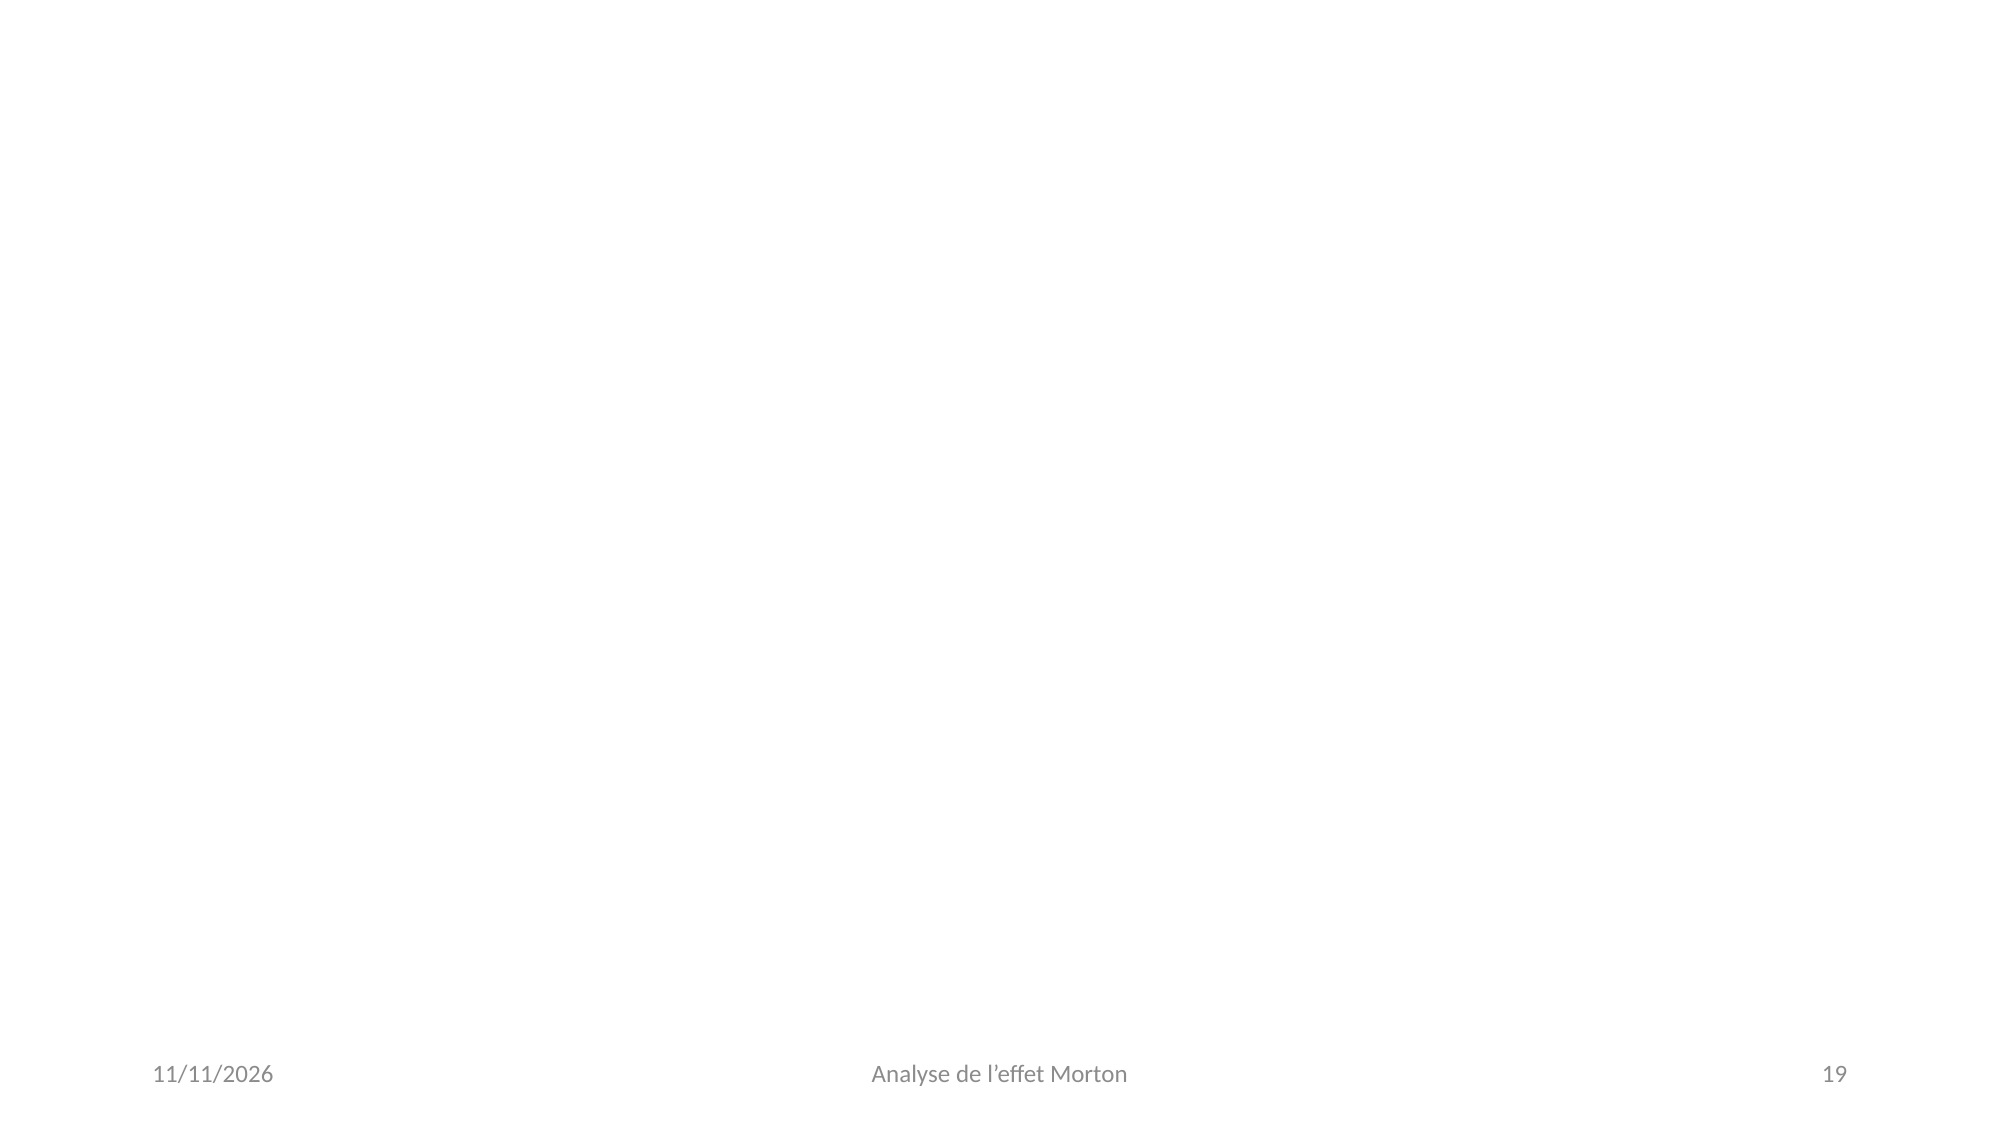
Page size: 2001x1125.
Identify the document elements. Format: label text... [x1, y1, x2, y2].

footer Analyse de l’effet Morton [662, 1042, 1338, 1103]
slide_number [137, 1042, 588, 1103]
slide_number 19 [1412, 1042, 1863, 1103]
